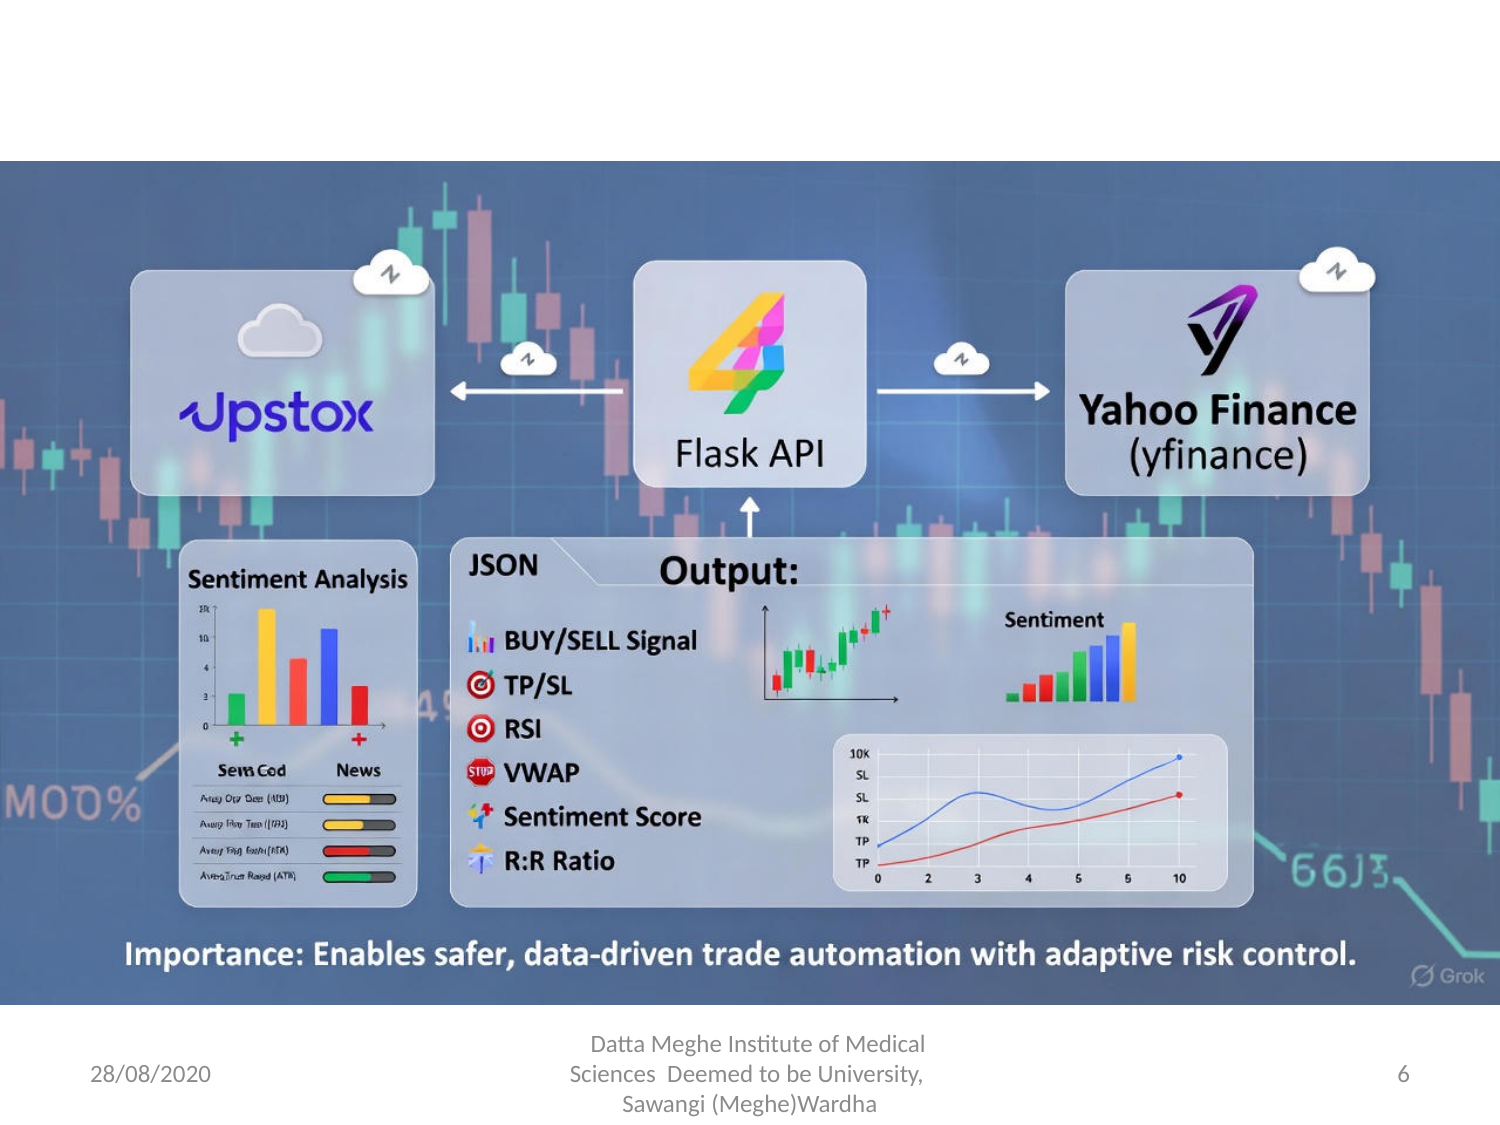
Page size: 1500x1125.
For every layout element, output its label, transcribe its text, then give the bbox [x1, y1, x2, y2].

slide_number 6 [1074, 1042, 1425, 1103]
picture [0, 160, 1500, 1006]
footer Datta Meghe Institute of Medical Sciences Deemed to be University, Sawangi (Meghe)Wardha [512, 1042, 988, 1103]
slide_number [75, 1042, 425, 1103]
